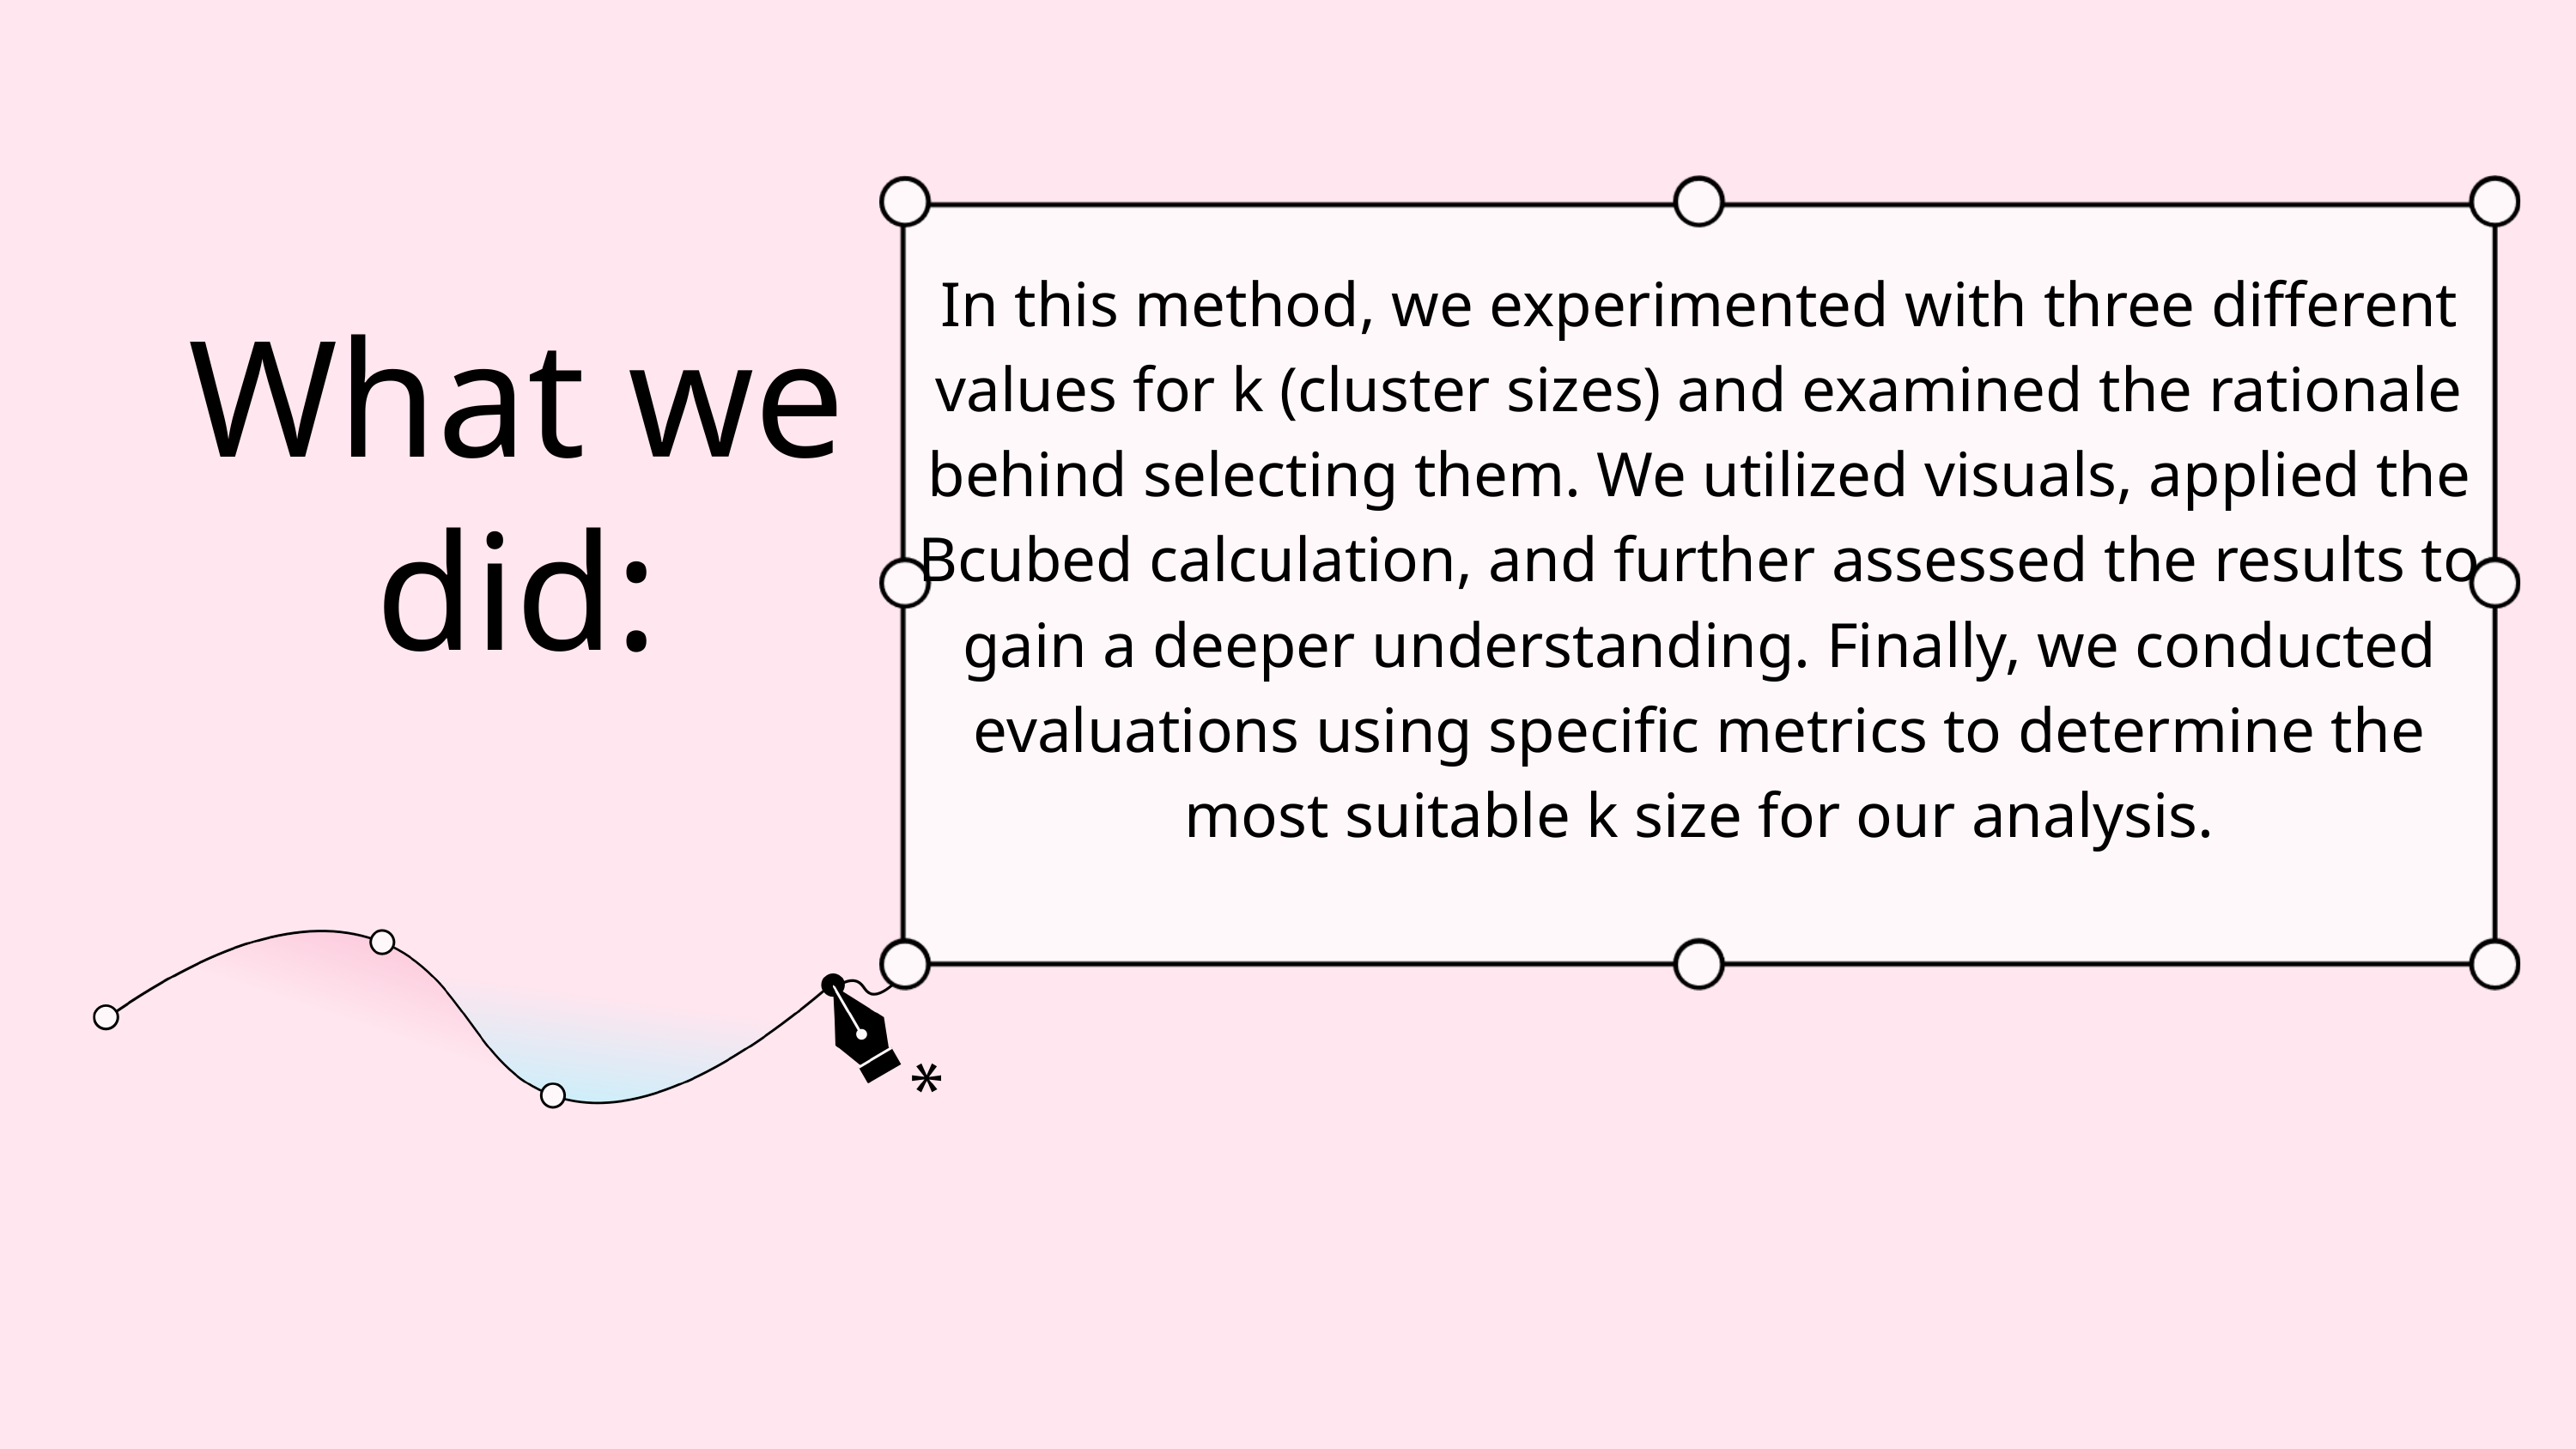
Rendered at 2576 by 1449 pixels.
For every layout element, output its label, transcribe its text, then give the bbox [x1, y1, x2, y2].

text_box [879, 175, 2521, 991]
text_box [93, 906, 915, 1119]
text_box What we did: [132, 295, 902, 682]
text_box In this method, we experimented with three different values for k (cluster sizes) and examined the rationale behind selecting them. We utilized visuals, applied the Bcubed calculation, and further assessed the results to gain a deeper understanding. Finally, we conducted evaluations using specific metrics to determine the most suitable k size for our analysis. [915, 253, 2485, 1191]
